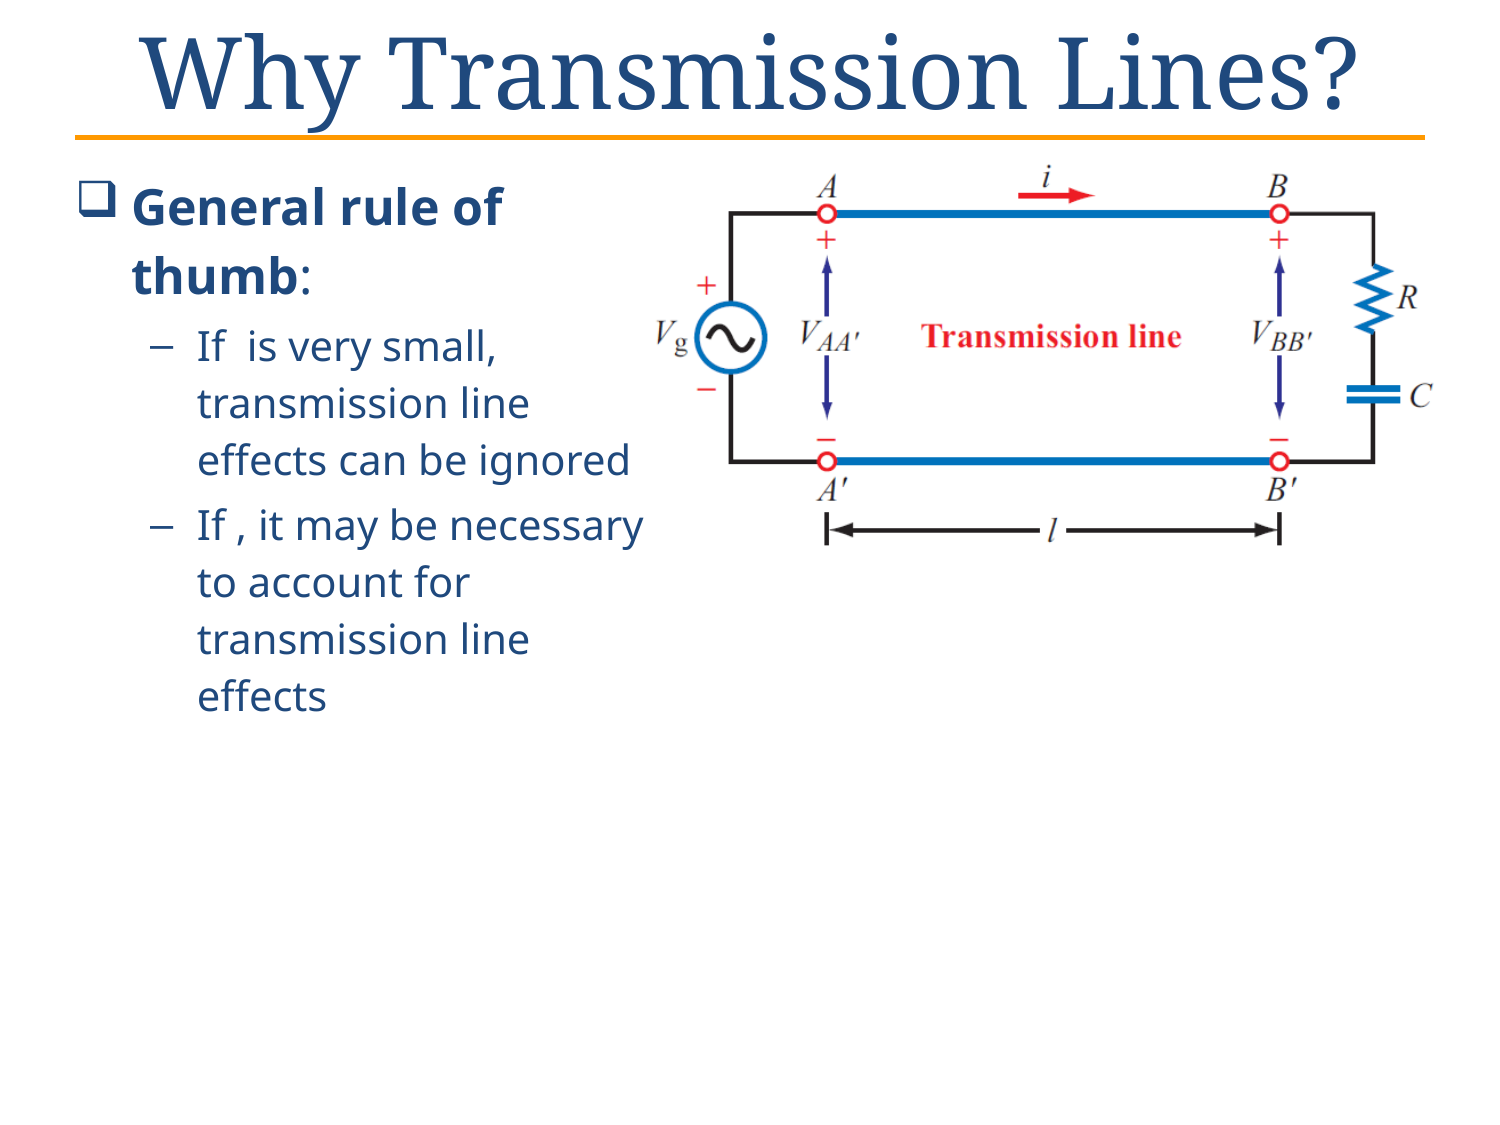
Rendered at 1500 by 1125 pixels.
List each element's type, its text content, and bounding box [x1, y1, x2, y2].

picture [649, 154, 1438, 558]
title Why Transmission Lines? [0, 31, 1500, 107]
